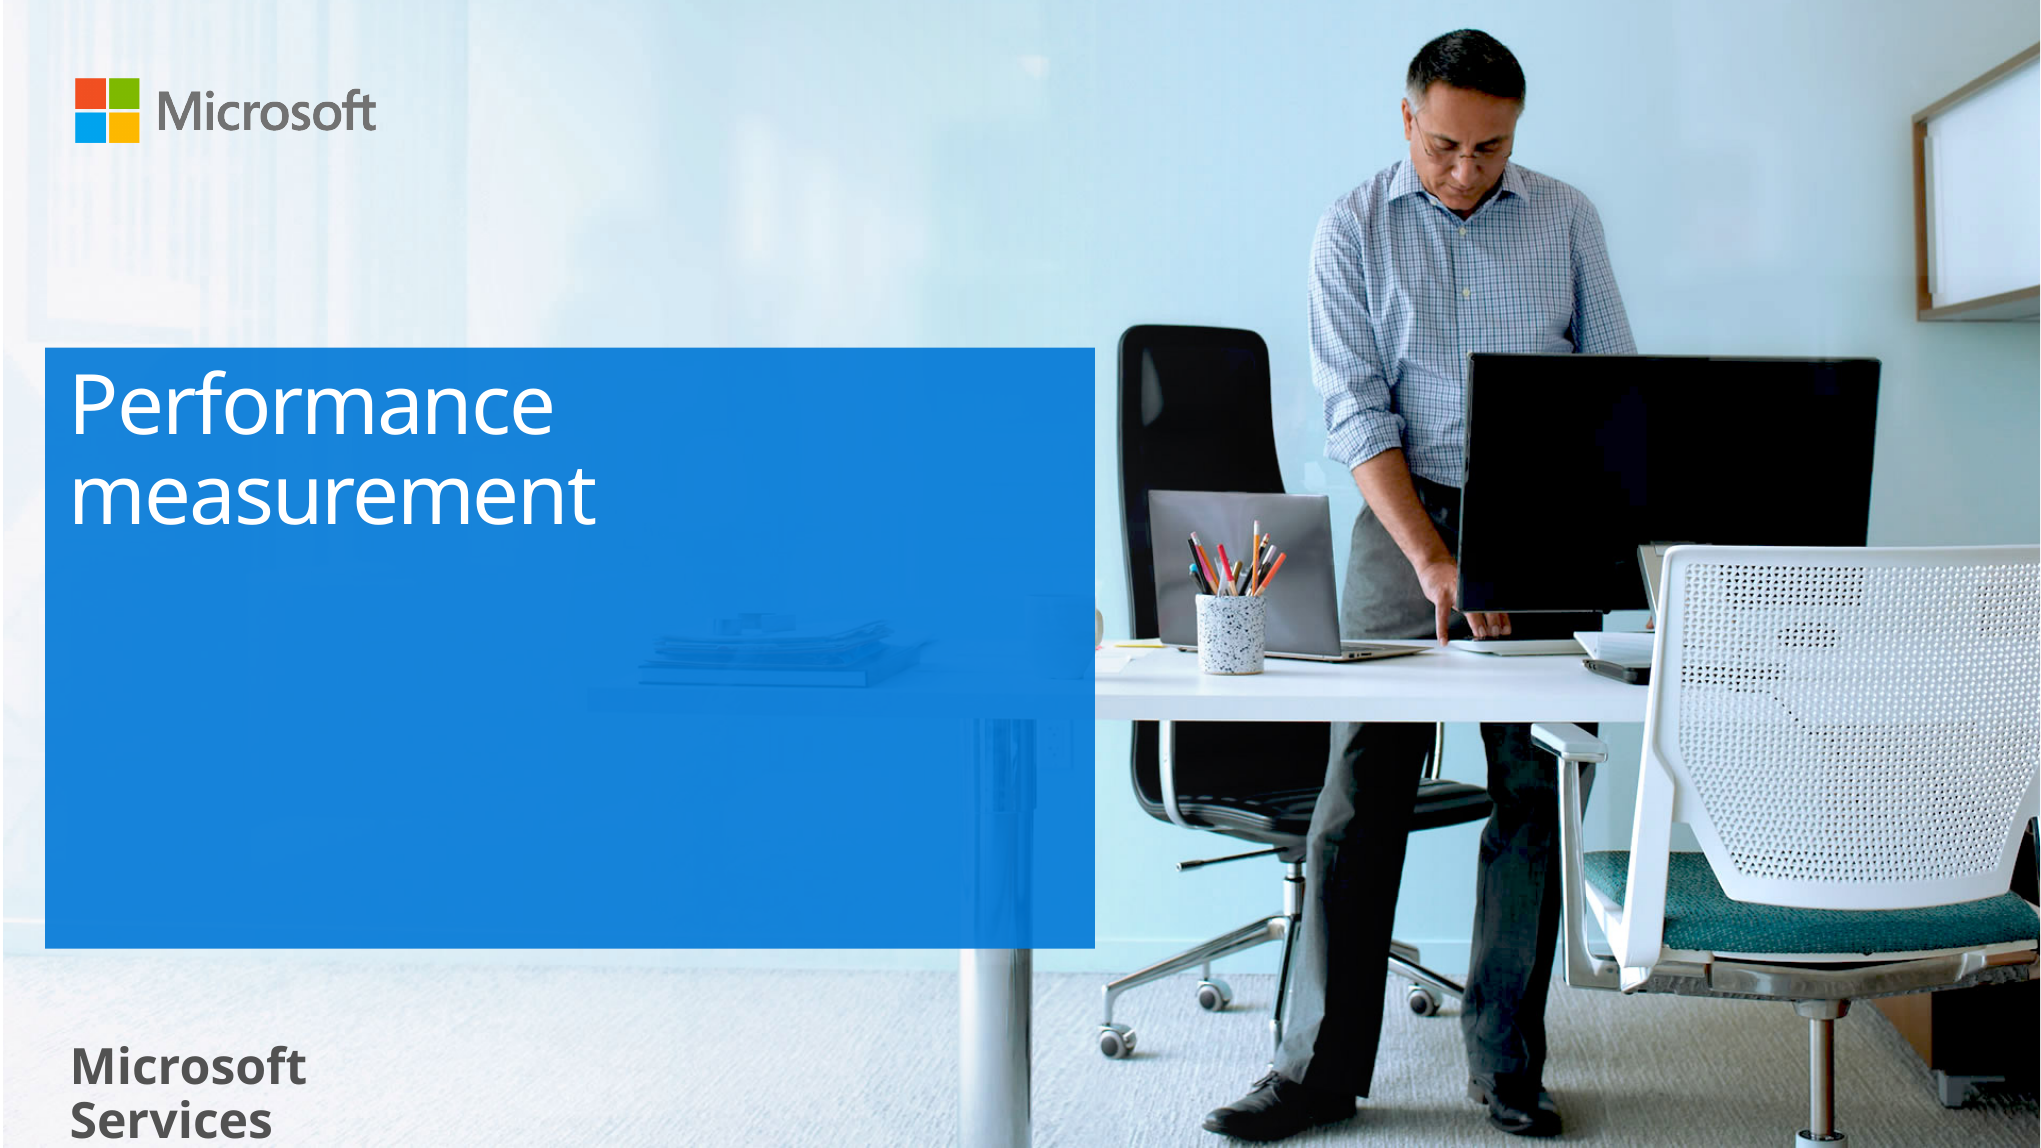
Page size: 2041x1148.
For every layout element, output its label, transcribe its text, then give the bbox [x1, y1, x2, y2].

title Performance measurement [45, 347, 1096, 949]
picture [3, 0, 2041, 1148]
